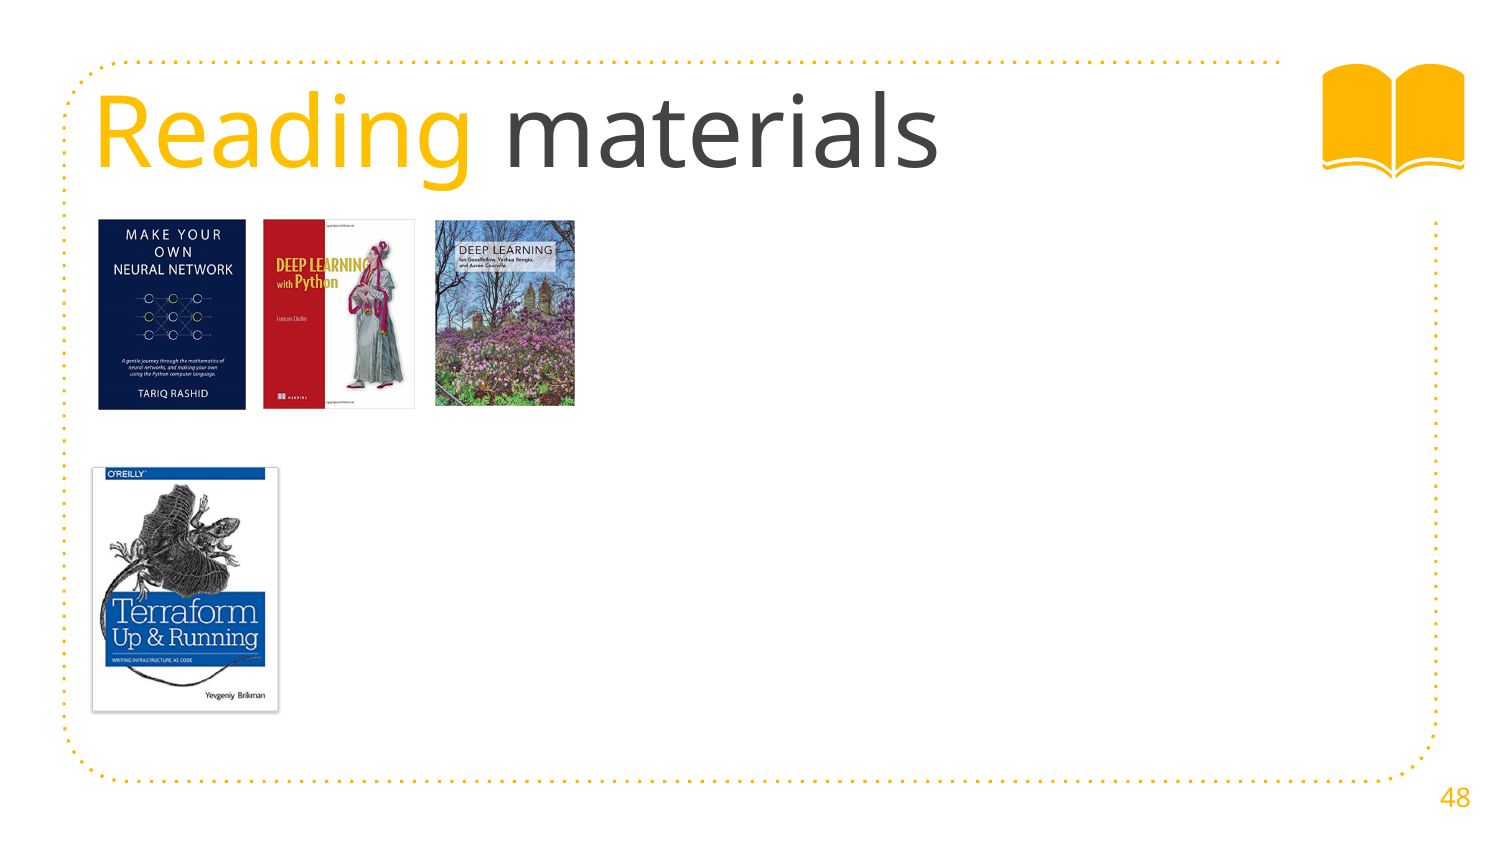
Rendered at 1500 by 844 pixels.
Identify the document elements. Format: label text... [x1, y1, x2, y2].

picture [88, 463, 282, 715]
picture [435, 220, 576, 406]
slide_number 48 [1411, 753, 1500, 844]
picture [263, 219, 415, 410]
title Reading materials [76, 52, 1329, 193]
picture [97, 219, 246, 411]
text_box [1322, 63, 1465, 179]
